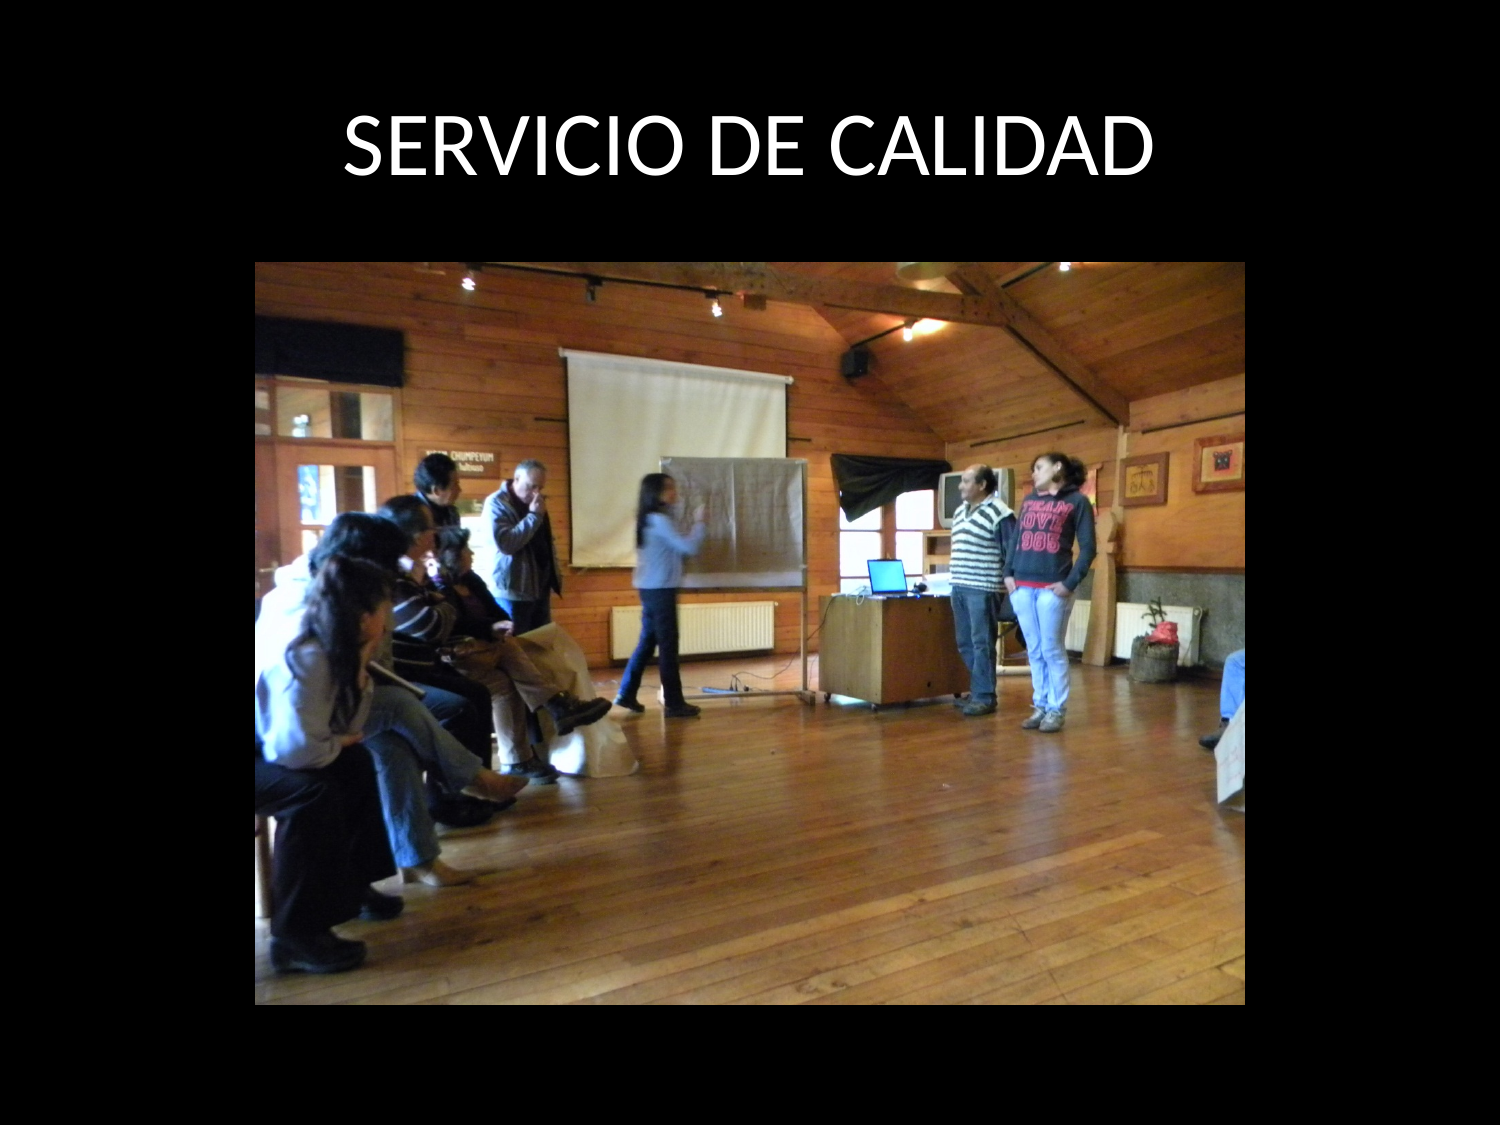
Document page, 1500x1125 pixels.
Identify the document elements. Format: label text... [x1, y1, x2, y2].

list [254, 262, 1246, 1006]
title SERVICIO DE CALIDAD [75, 45, 1425, 233]
